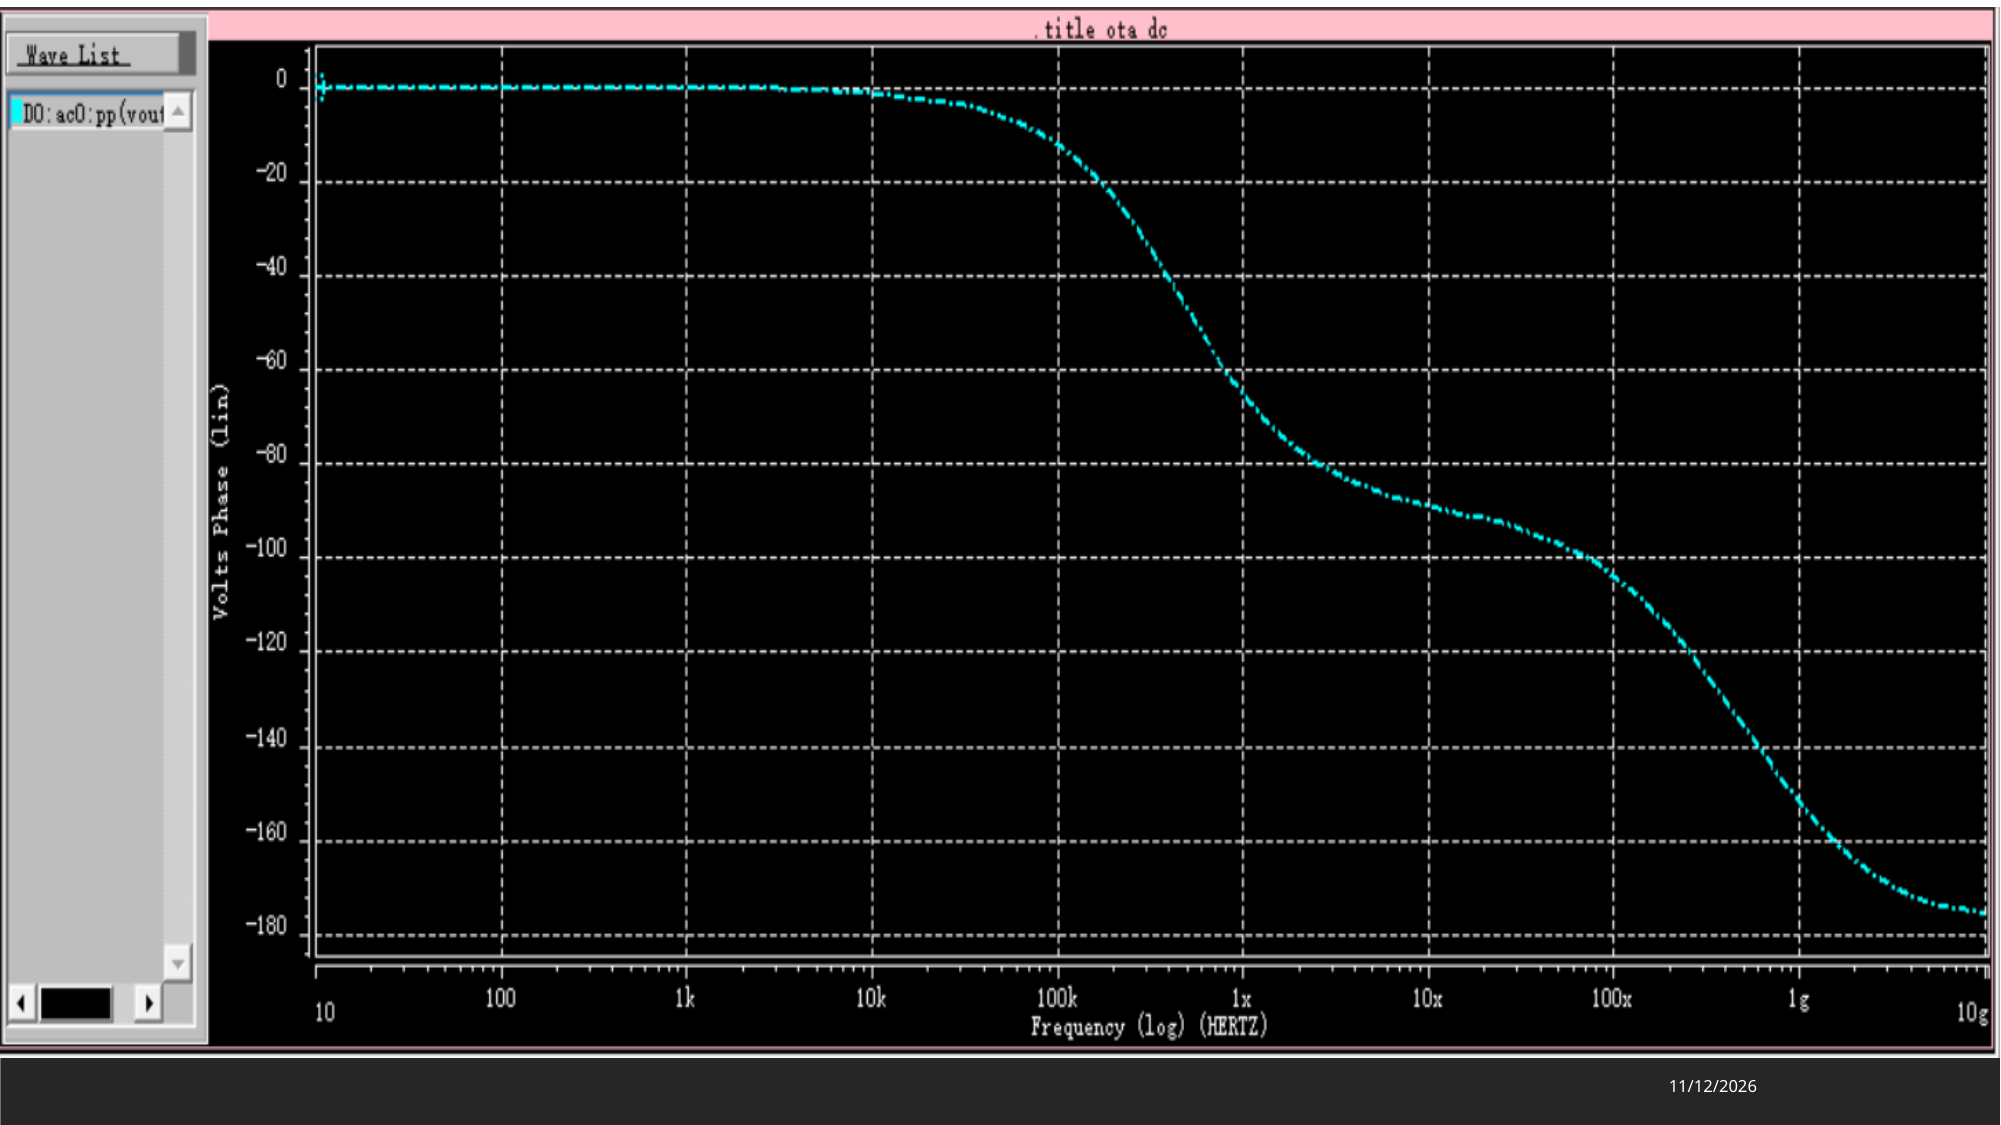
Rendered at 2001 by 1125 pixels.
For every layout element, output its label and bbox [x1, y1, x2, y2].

picture [0, 6, 2000, 1058]
slide_number [1348, 1068, 1773, 1118]
